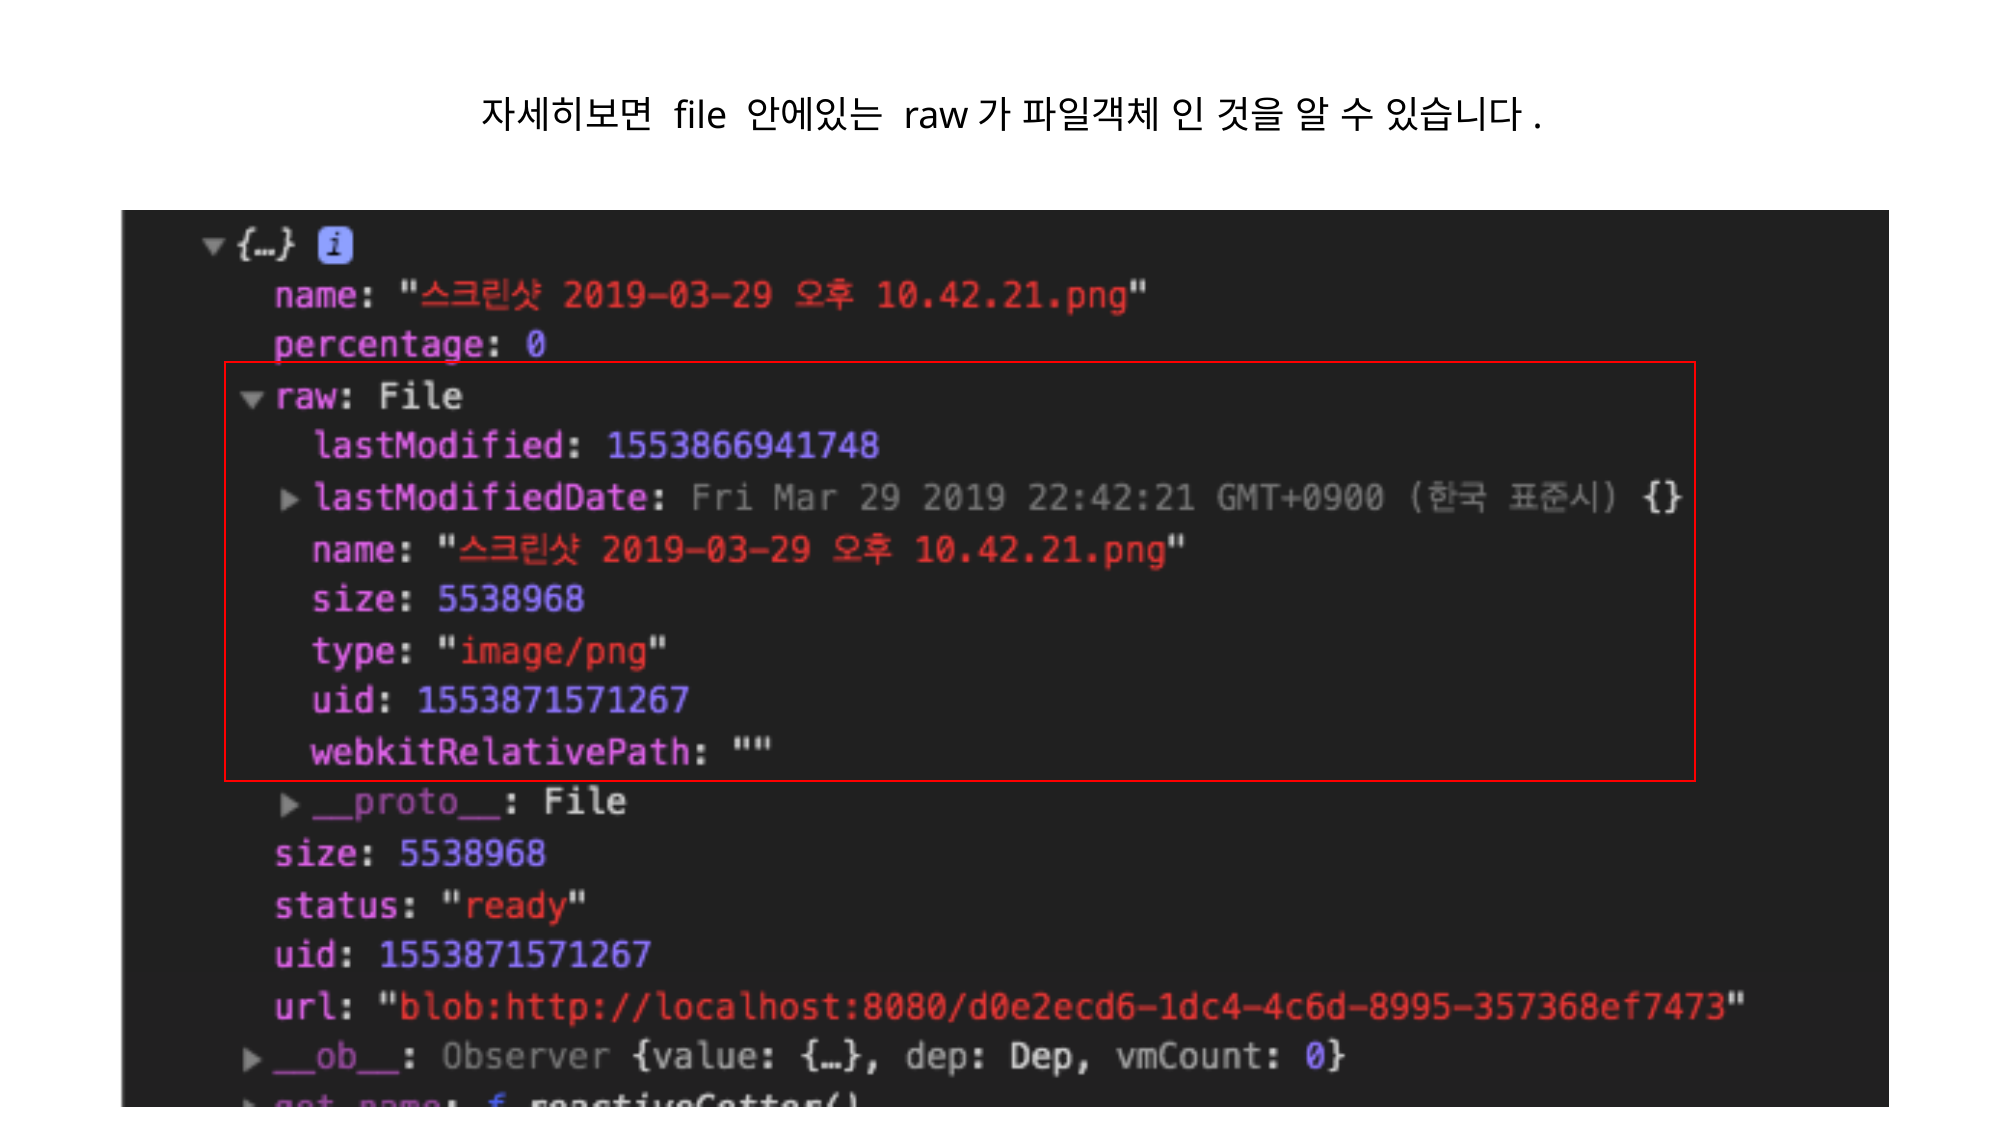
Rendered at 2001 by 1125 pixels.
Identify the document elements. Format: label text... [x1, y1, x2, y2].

picture [111, 210, 1889, 1107]
text_box 자세히보면 file 안에있는 raw가 파일객체 인 것을 알 수 있습니다. [467, 83, 1558, 144]
